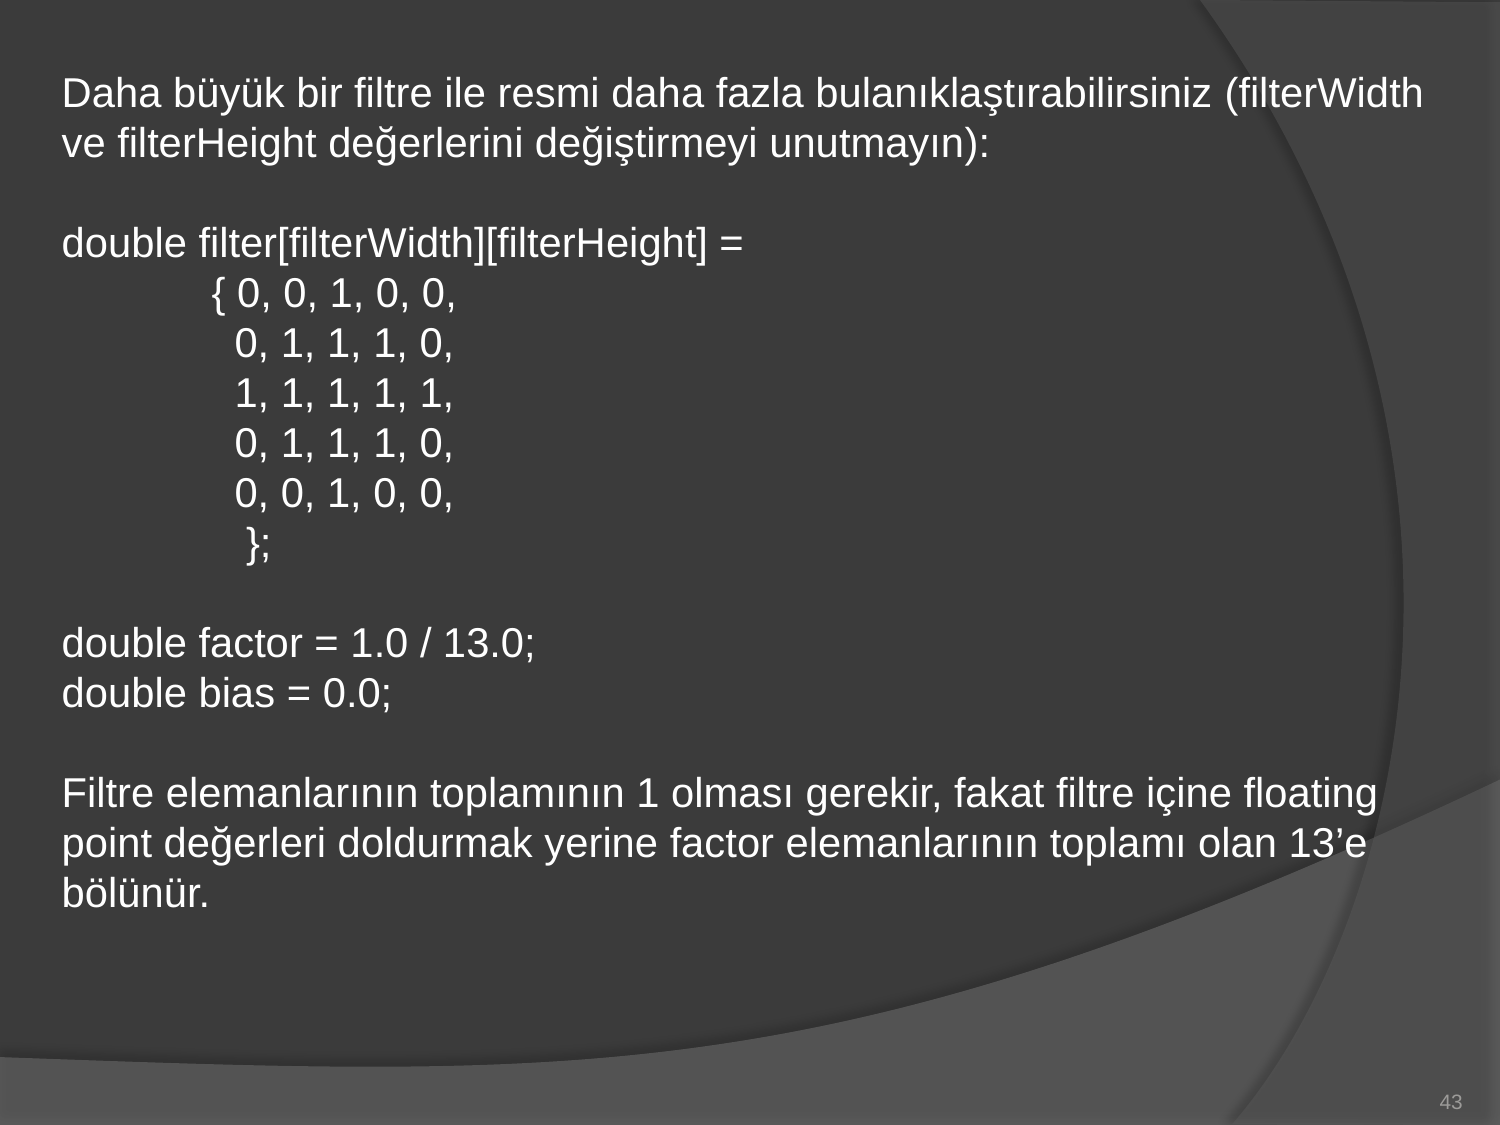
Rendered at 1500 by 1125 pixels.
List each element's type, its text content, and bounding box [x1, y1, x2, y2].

slide_number 43 [1337, 1053, 1463, 1114]
text_box Daha büyük bir filtre ile resmi daha fazla bulanıklaştırabilirsiniz (filterWidth ve filterHeight değerlerini değiştirmeyi unutmayın): double filter[filterWidth][filterHeight] = { 0, 0, 1, 0, 0, 0, 1, 1, 1, 0, 1, 1, 1, 1, 1, 0, 1, 1, 1, 0, 0, 0, 1, 0, 0, }; double factor = 1.0 / 13.0; double bias = 0.0; Filtre elemanlarının toplamının 1 olması gerekir, fakat filtre içine floating point değerleri doldurmak yerine factor elemanlarının toplamı olan 13’e bölünür. [46, 58, 1442, 974]
